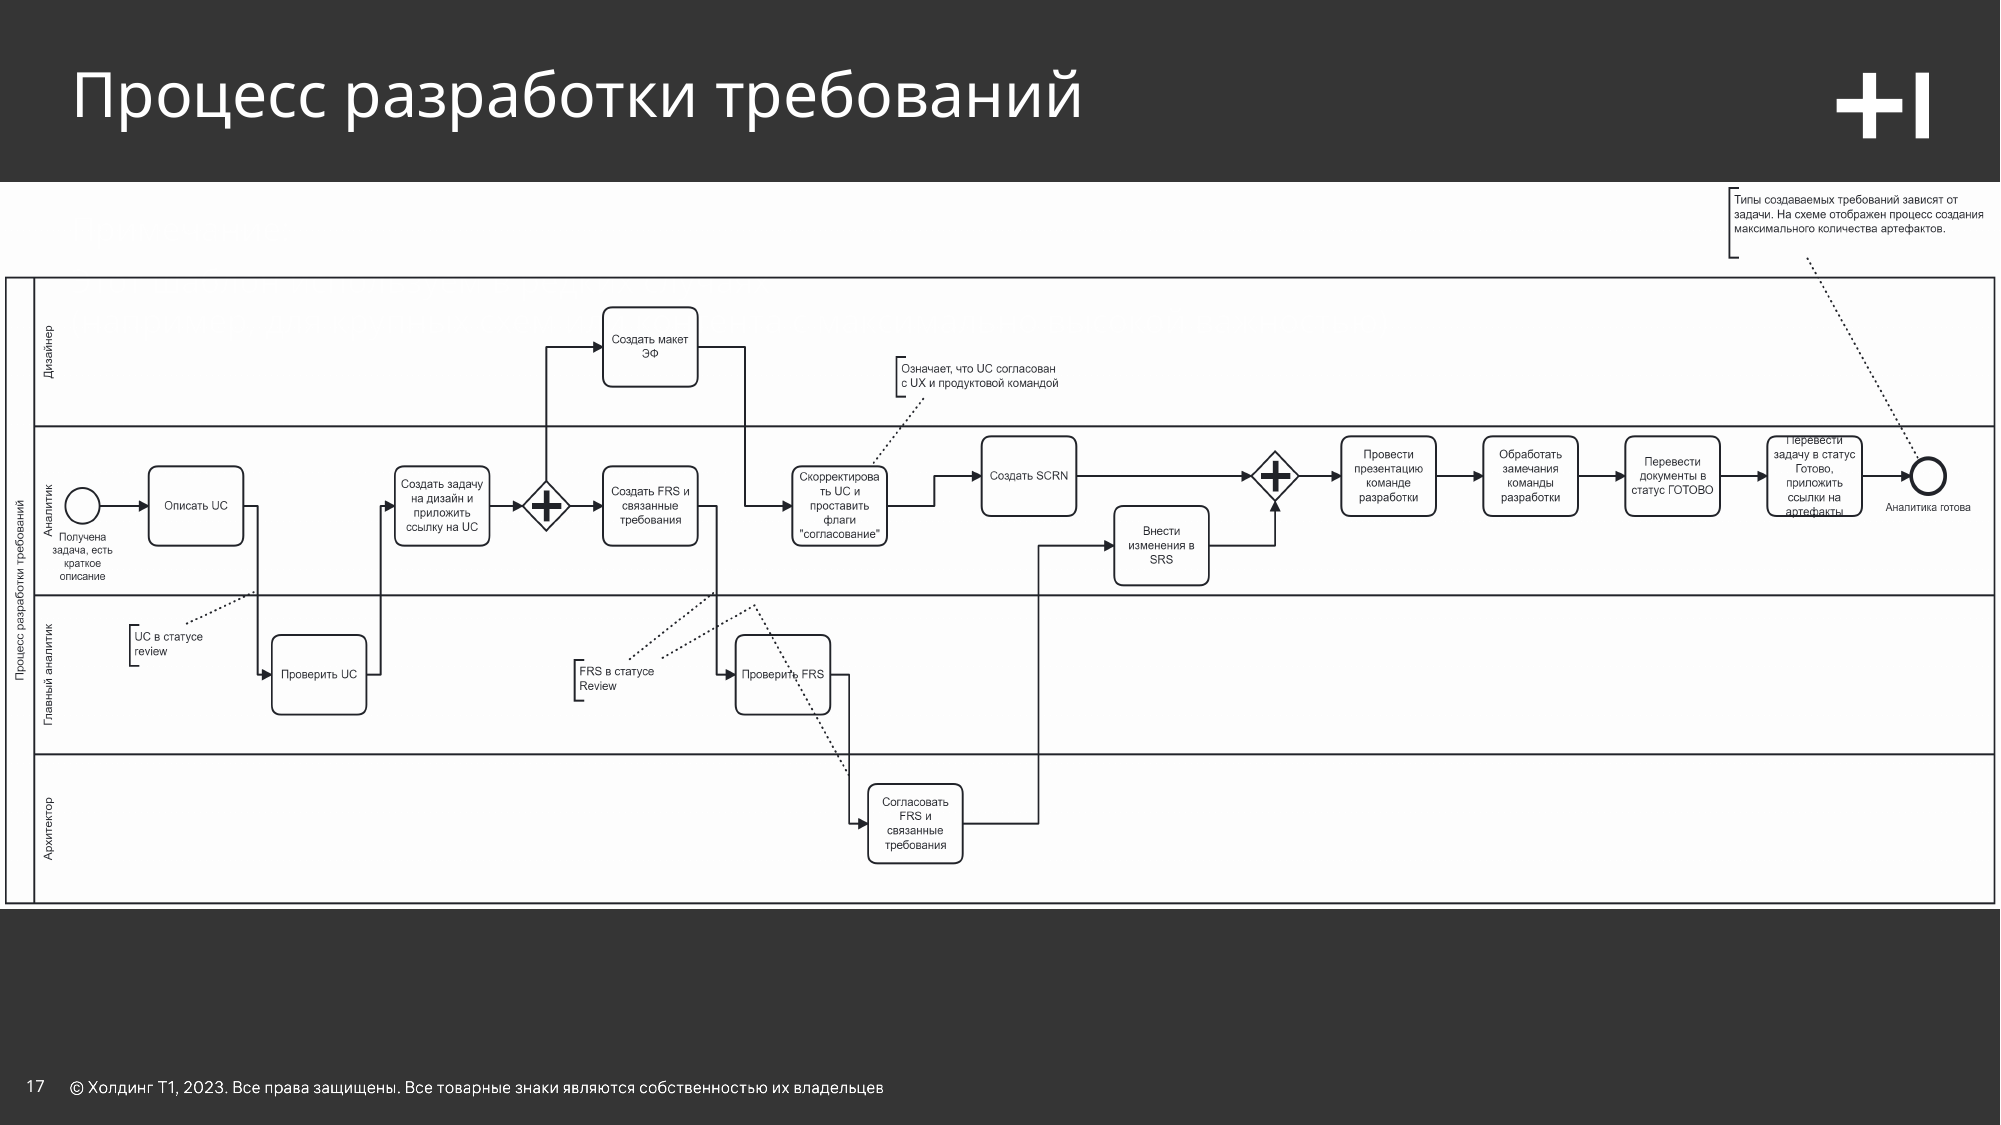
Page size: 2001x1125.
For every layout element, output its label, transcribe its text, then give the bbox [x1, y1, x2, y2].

picture [70, 1080, 883, 1097]
title Процесс разработки требований [70, 69, 1649, 132]
picture [0, 182, 2000, 909]
